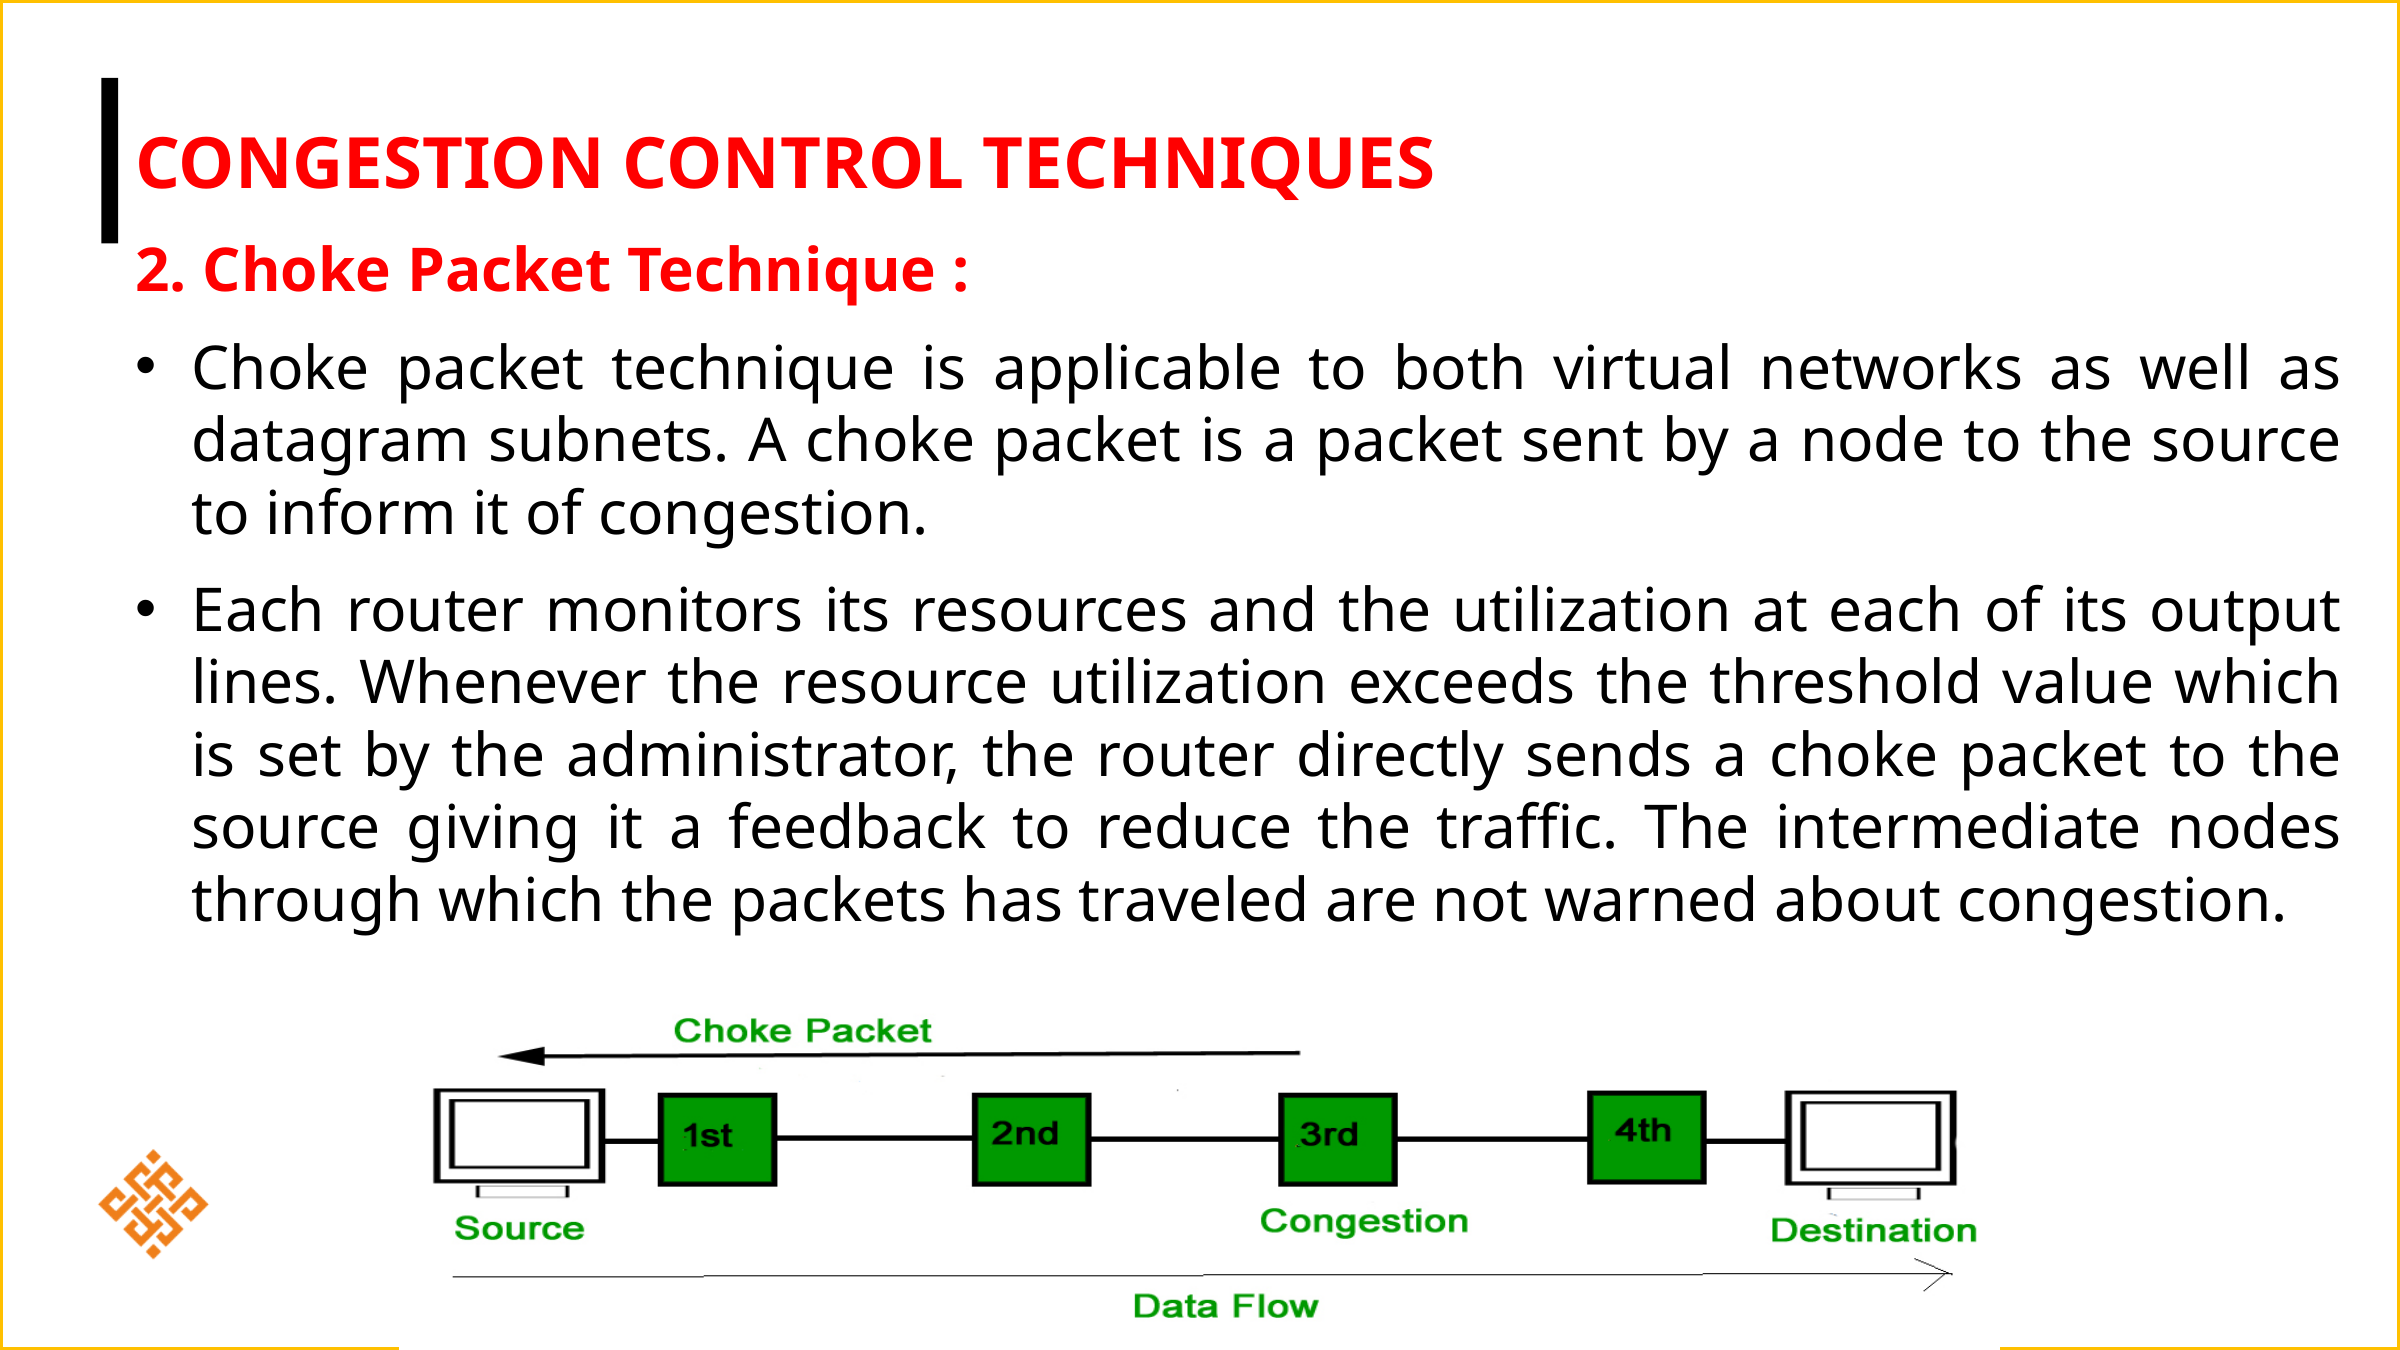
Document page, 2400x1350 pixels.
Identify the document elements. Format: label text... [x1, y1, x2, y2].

list 2. Choke Packet Technique : Choke packet technique is applicable to both virtual networks as well as datagram subnets. A choke packet is a packet sent by a node to the source to inform it of congestion. Each router monitors its resources and the utilization at each of its output lines. Whenever the resource utilization exceeds the threshold value which is set by the administrator, the router directly sends a choke packet to the source giving it a feedback to reduce the traffic. The intermediate nodes through which the packets has traveled are not warned about congestion. [117, 222, 2363, 1152]
picture [399, 953, 2001, 1350]
title Congestion Control techniques [117, 77, 1850, 243]
picture [75, 1058, 235, 1350]
